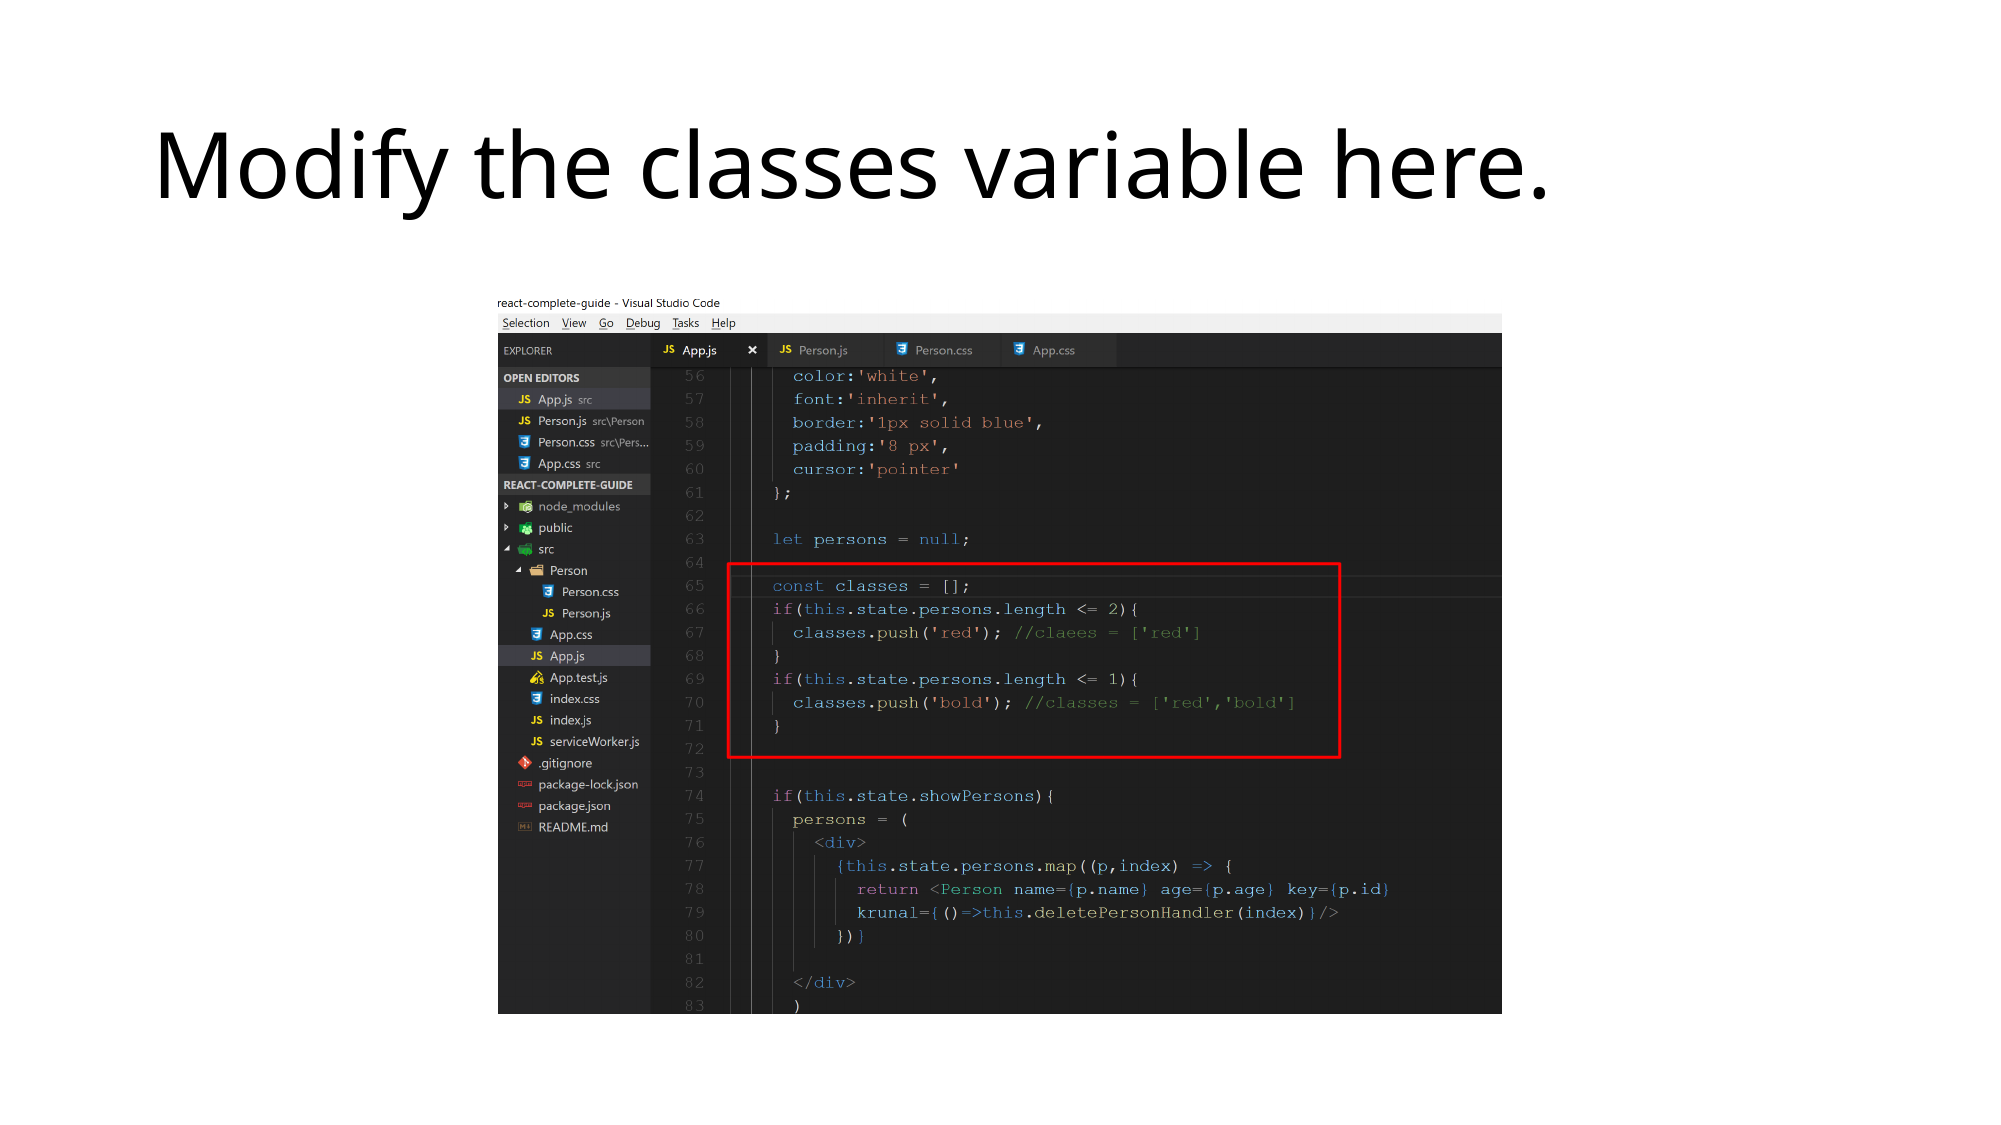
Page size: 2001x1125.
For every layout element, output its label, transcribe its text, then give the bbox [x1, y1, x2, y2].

title Modify the classes variable here. [137, 59, 1863, 278]
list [498, 299, 1502, 1014]
